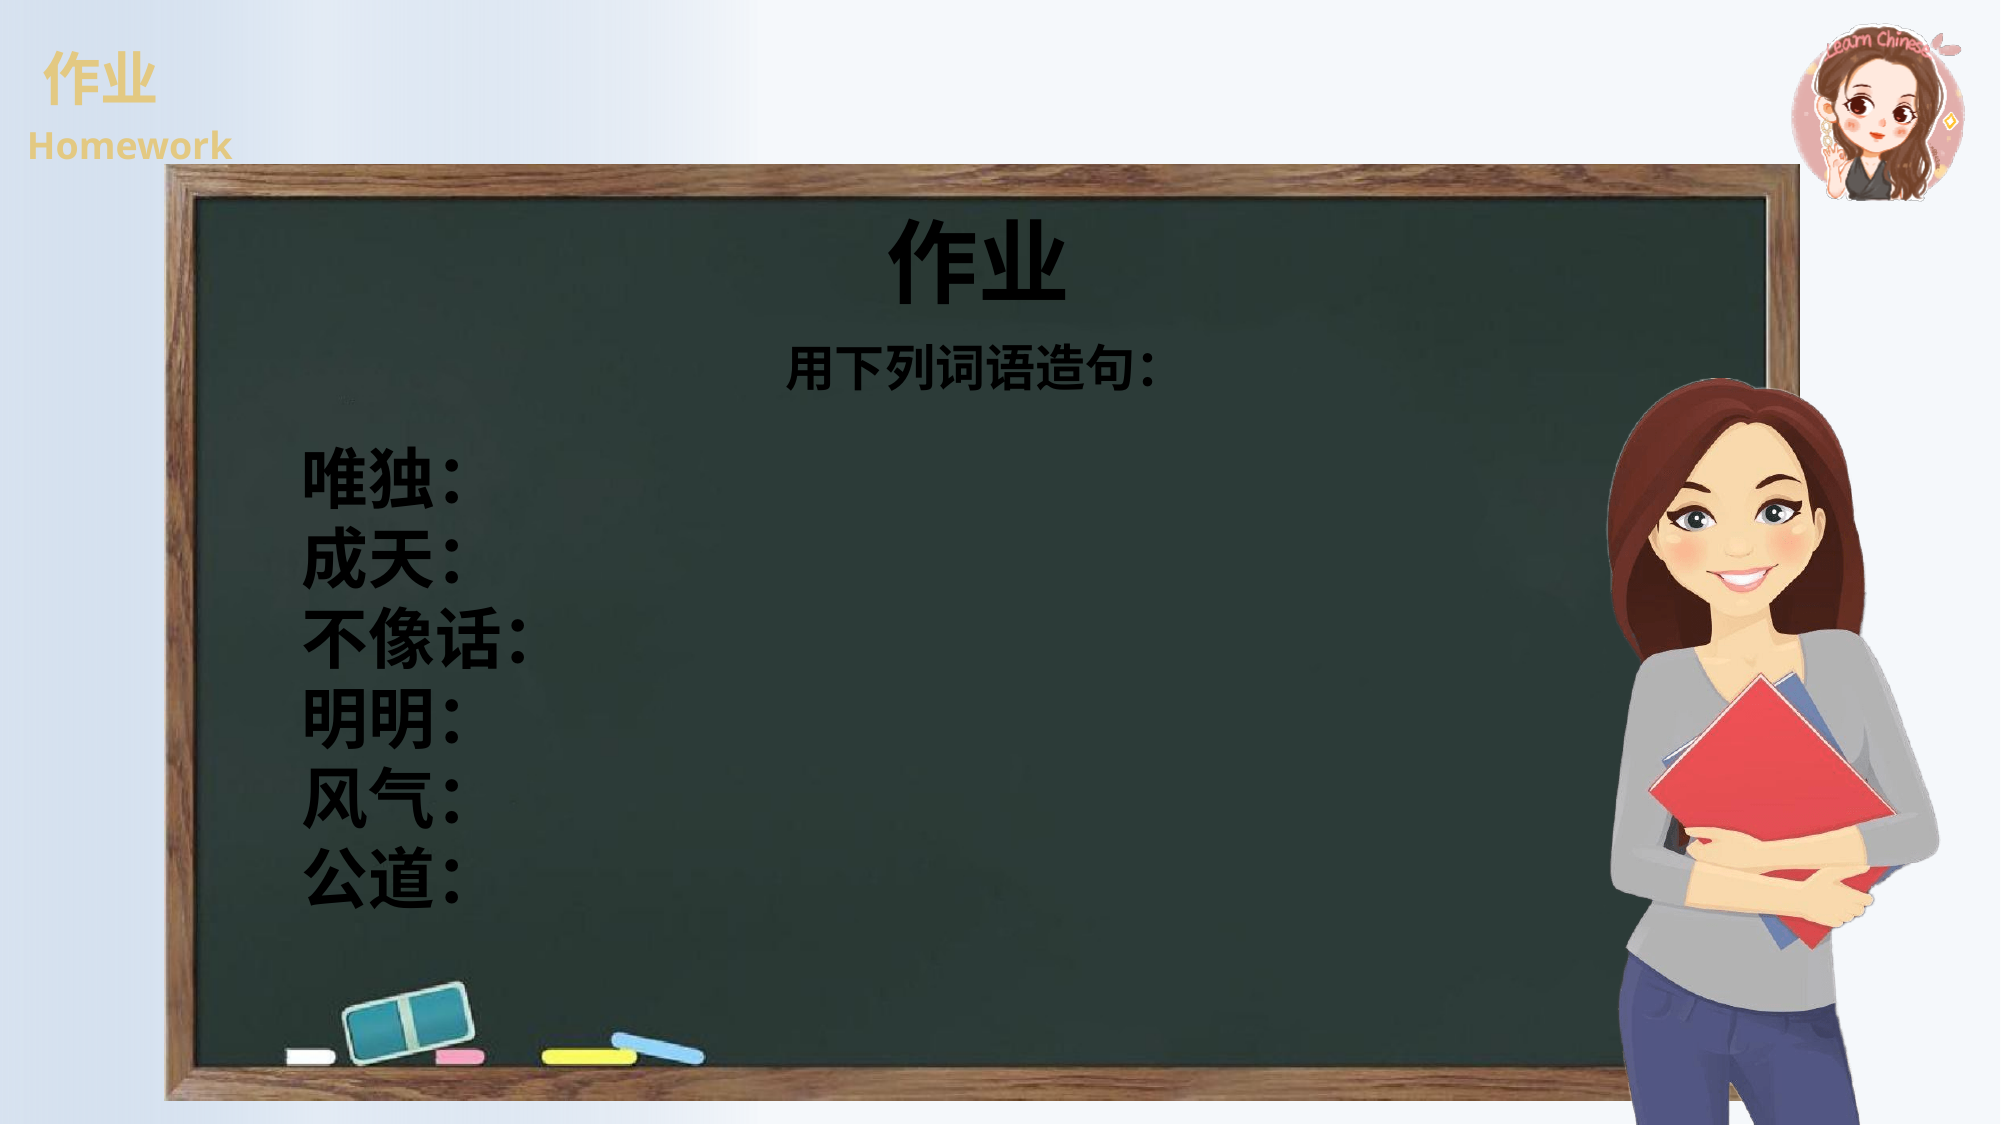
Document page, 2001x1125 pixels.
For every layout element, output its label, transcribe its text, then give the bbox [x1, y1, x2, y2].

text_box Homework [12, 115, 248, 175]
text_box 作业 [27, 35, 174, 115]
picture [0, 0, 2001, 1125]
